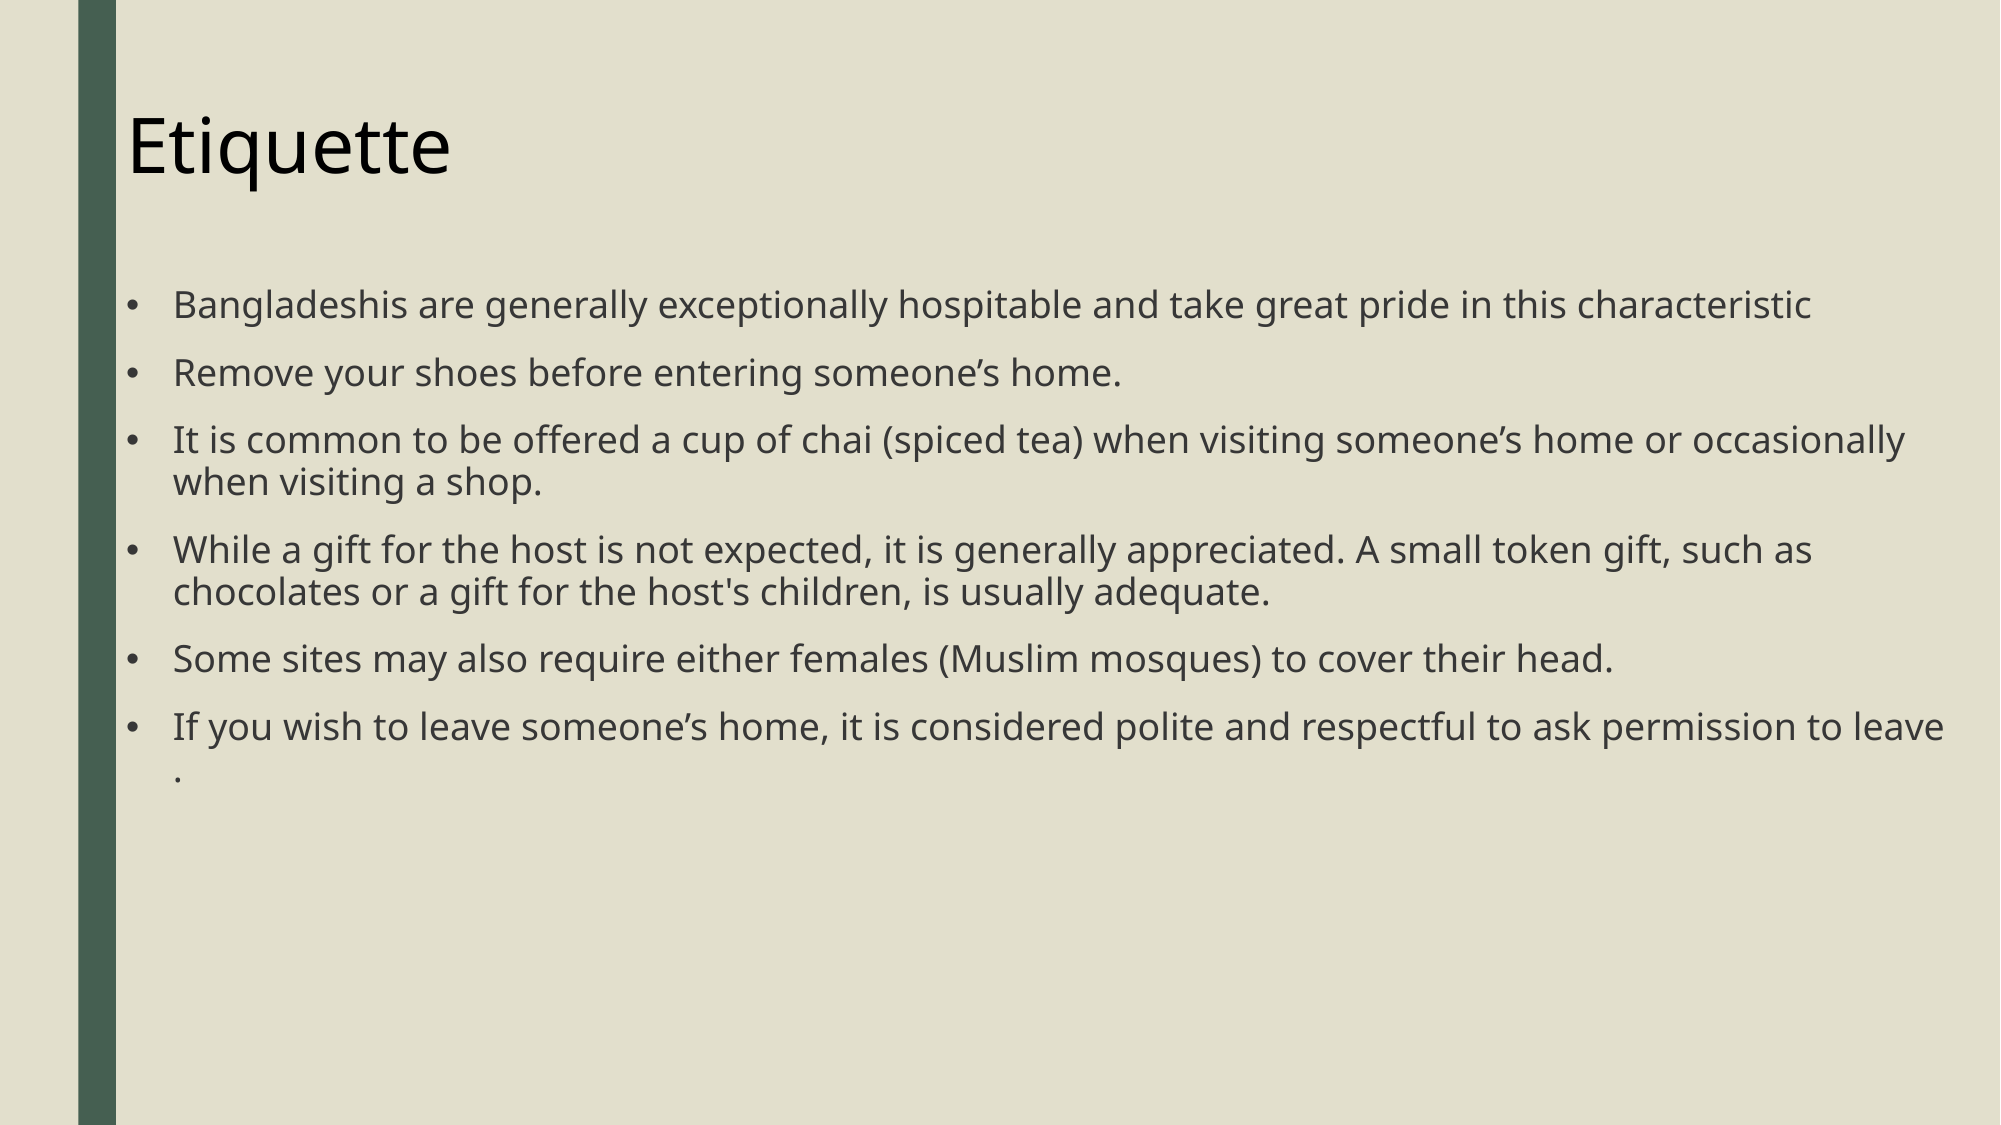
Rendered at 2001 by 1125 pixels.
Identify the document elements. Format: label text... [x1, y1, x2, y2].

list Bangladeshis are generally exceptionally hospitable and take great pride in this characteristic Remove your shoes before entering someone’s home. It is common to be offered a cup of chai (spiced tea) when visiting someone’s home or occasionally when visiting a shop. While a gift for the host is not expected, it is generally appreciated. A small token gift, such as chocolates or a gift for the host's children, is usually adequate. Some sites may also require either females (Muslim mosques) to cover their head. If you wish to leave someone’s home, it is considered polite and respectful to ask permission to leave . [111, 219, 1970, 992]
title Etiquette [111, 99, 1563, 198]
